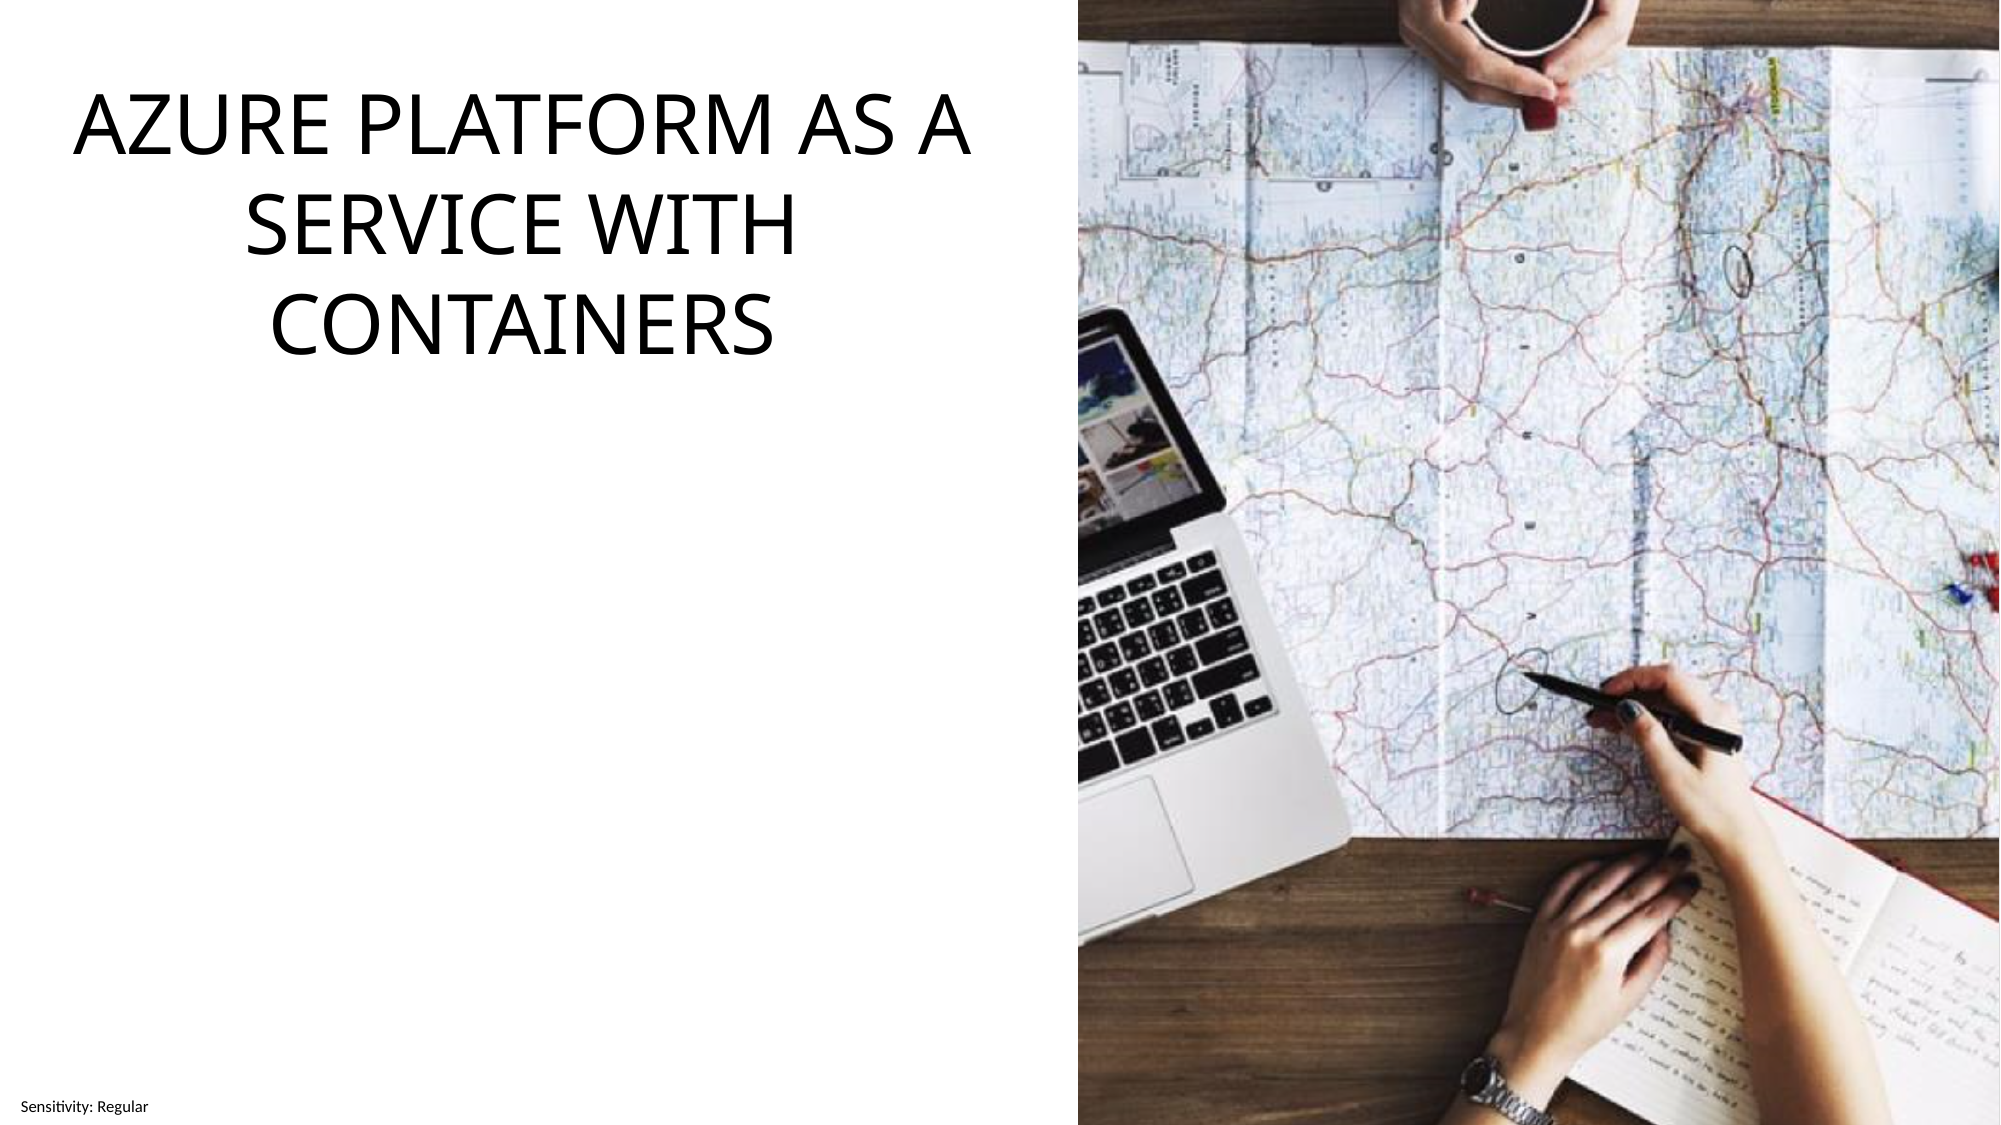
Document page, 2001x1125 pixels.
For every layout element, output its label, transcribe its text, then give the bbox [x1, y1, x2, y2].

title Azure Platform as a service with Containers [45, 71, 1000, 244]
picture [1078, 0, 2000, 1125]
